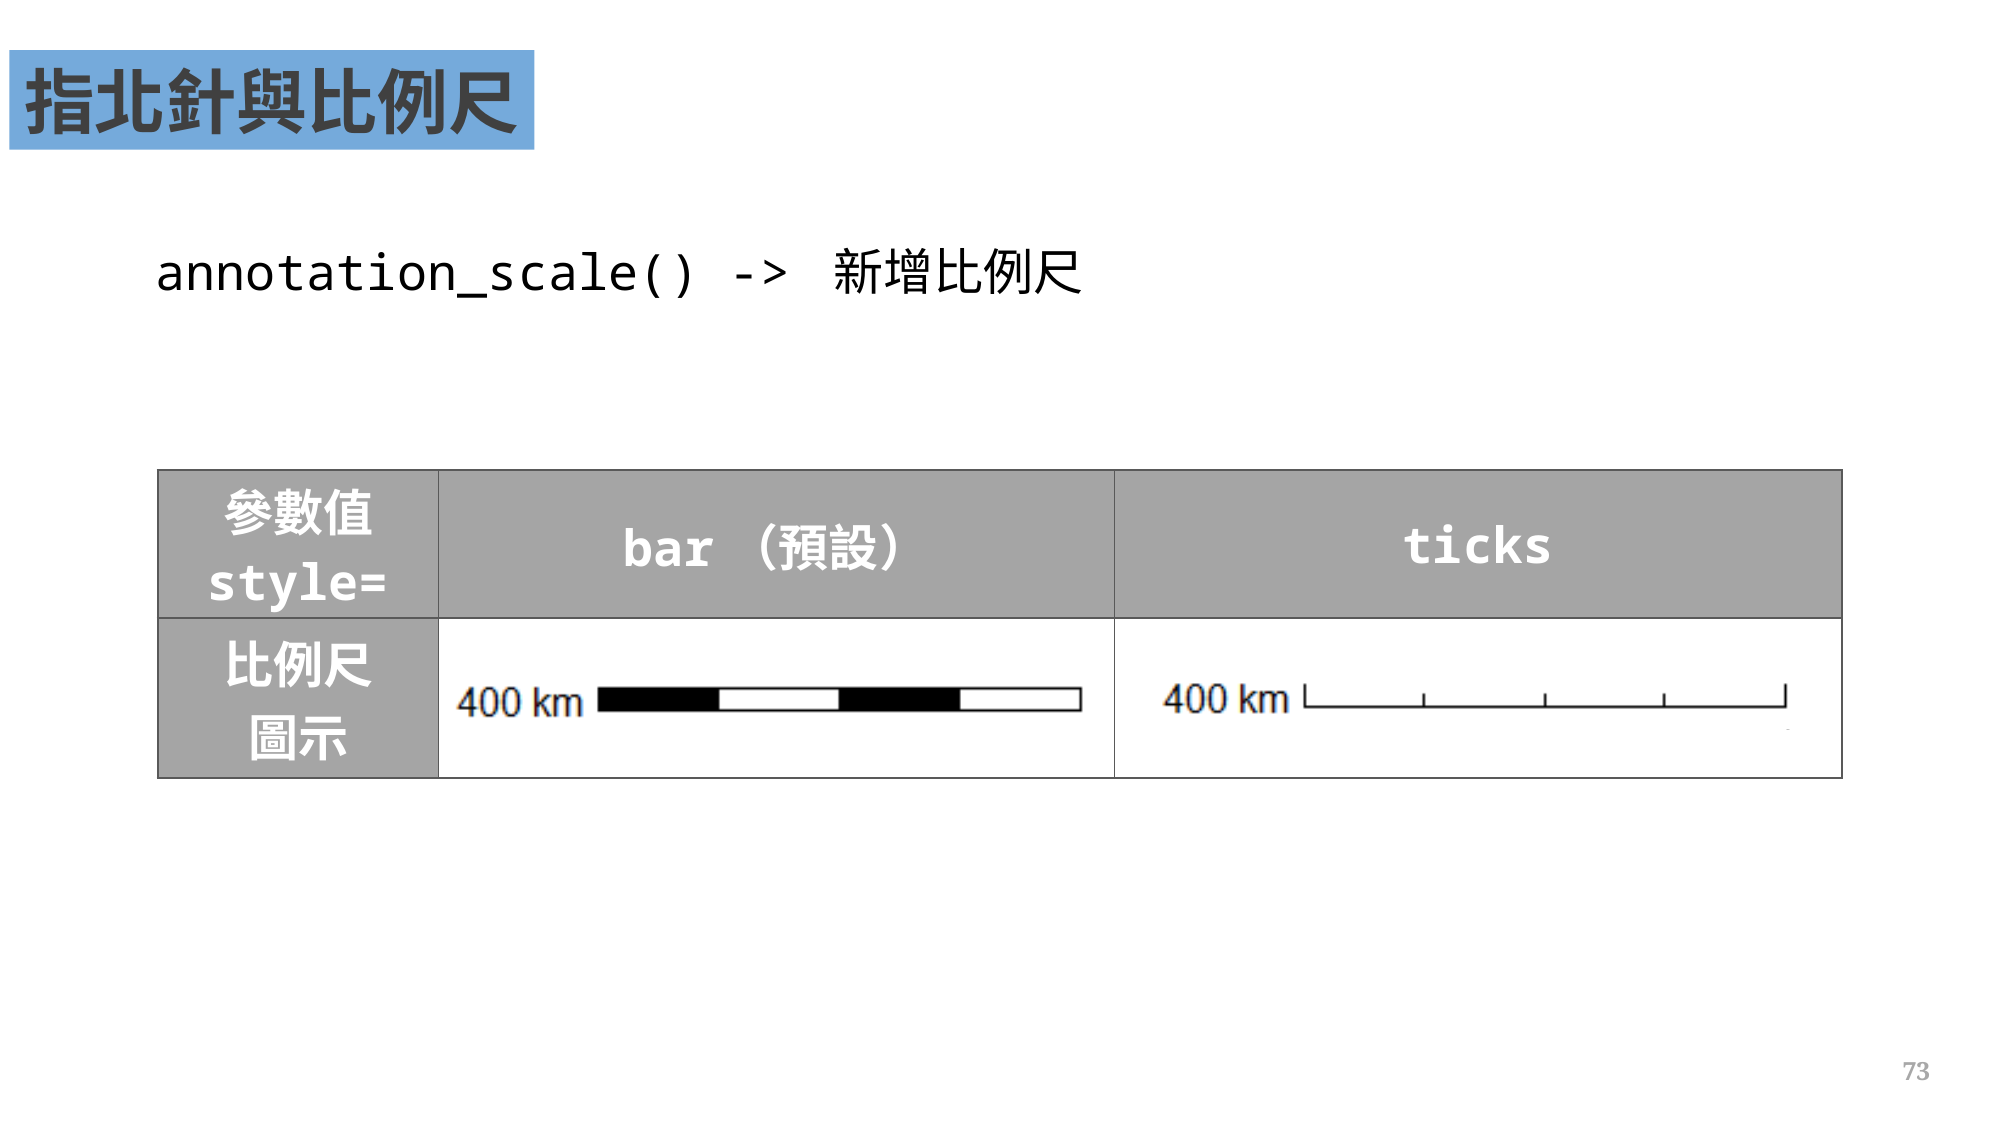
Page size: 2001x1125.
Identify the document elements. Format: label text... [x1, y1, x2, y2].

picture [1132, 671, 1819, 730]
text_box 指北針與比例尺 [9, 50, 535, 150]
table_header bar（預設） [439, 471, 1114, 617]
table_header 參數值 style= [159, 471, 438, 617]
picture [452, 667, 1107, 730]
table_cell [439, 619, 1114, 777]
table_header ticks [1115, 471, 1841, 617]
table_cell [1115, 619, 1841, 777]
text_box annotation_scale() -> 新增比例尺 [140, 233, 1736, 309]
slide_number 73 [1495, 1042, 1946, 1103]
table_cell 比例尺 圖示 [159, 619, 438, 777]
